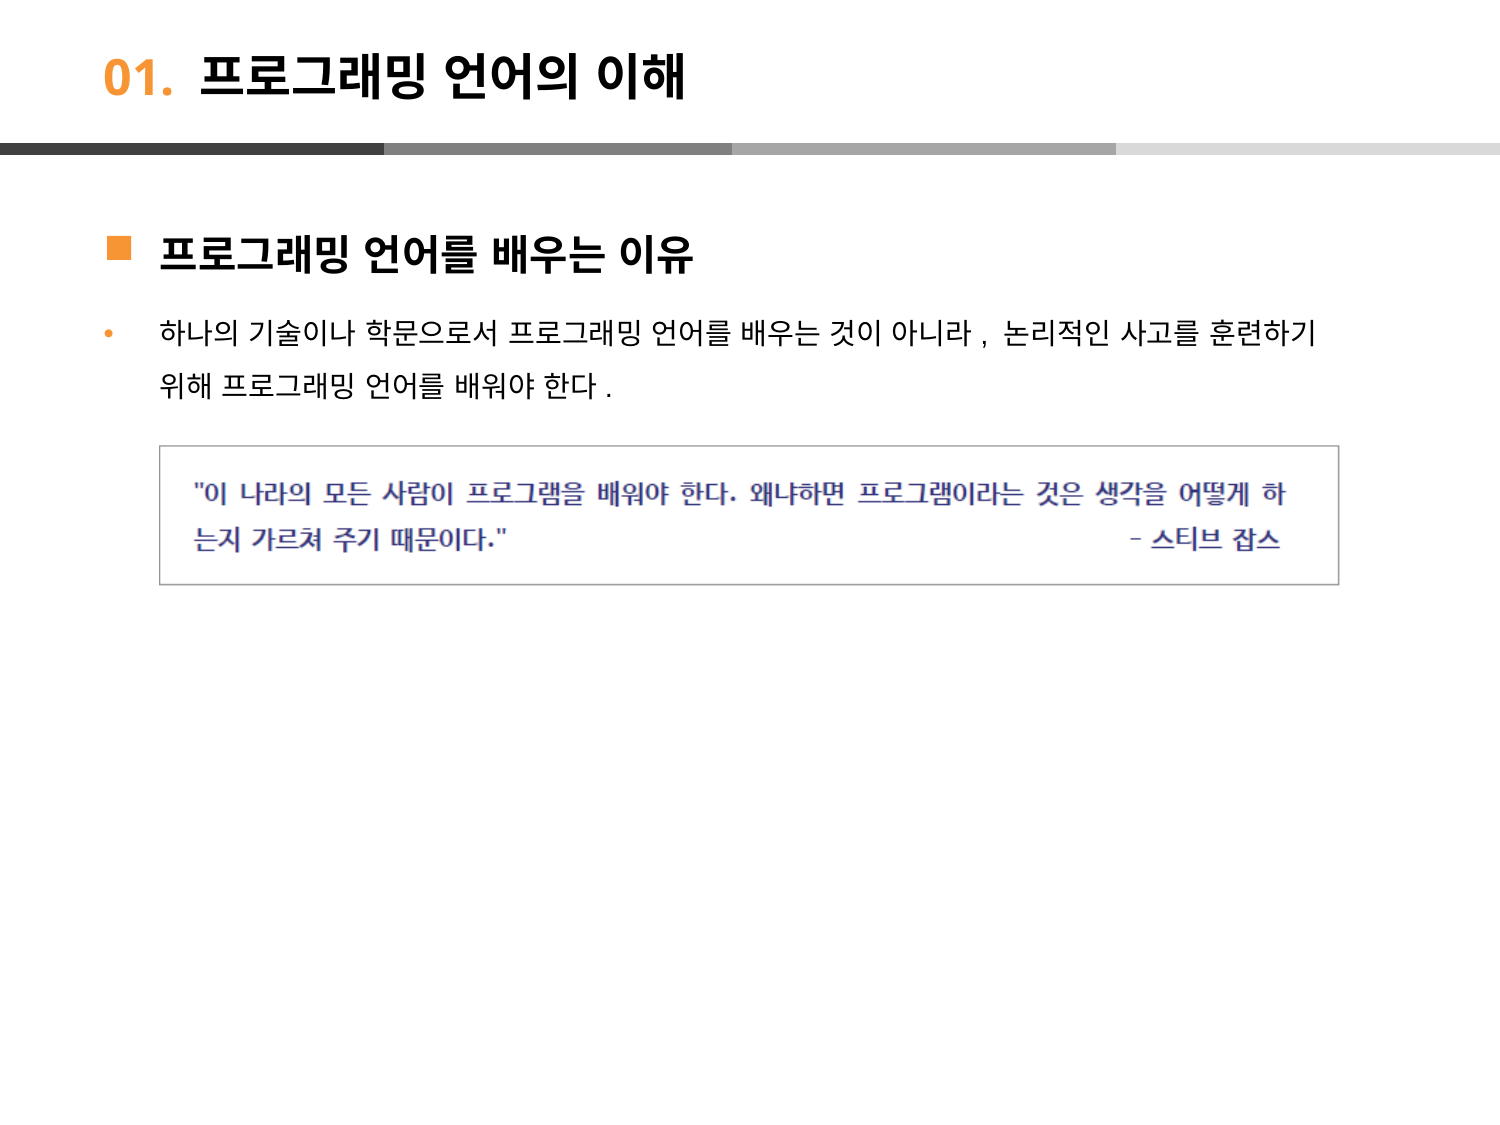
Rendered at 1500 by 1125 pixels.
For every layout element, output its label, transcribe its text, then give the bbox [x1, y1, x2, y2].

picture [159, 444, 1341, 587]
title 01. 프로그래밍 언어의 이해 [88, 30, 1211, 121]
list 프로그래밍 언어를 배우는 이유 [88, 196, 1436, 291]
text_box 하나의 기술이나 학문으로서 프로그래밍 언어를 배우는 것이 아니라, 논리적인 사고를 훈련하기 위해 프로그래밍 언어를 배워야 한다. [88, 290, 1365, 409]
